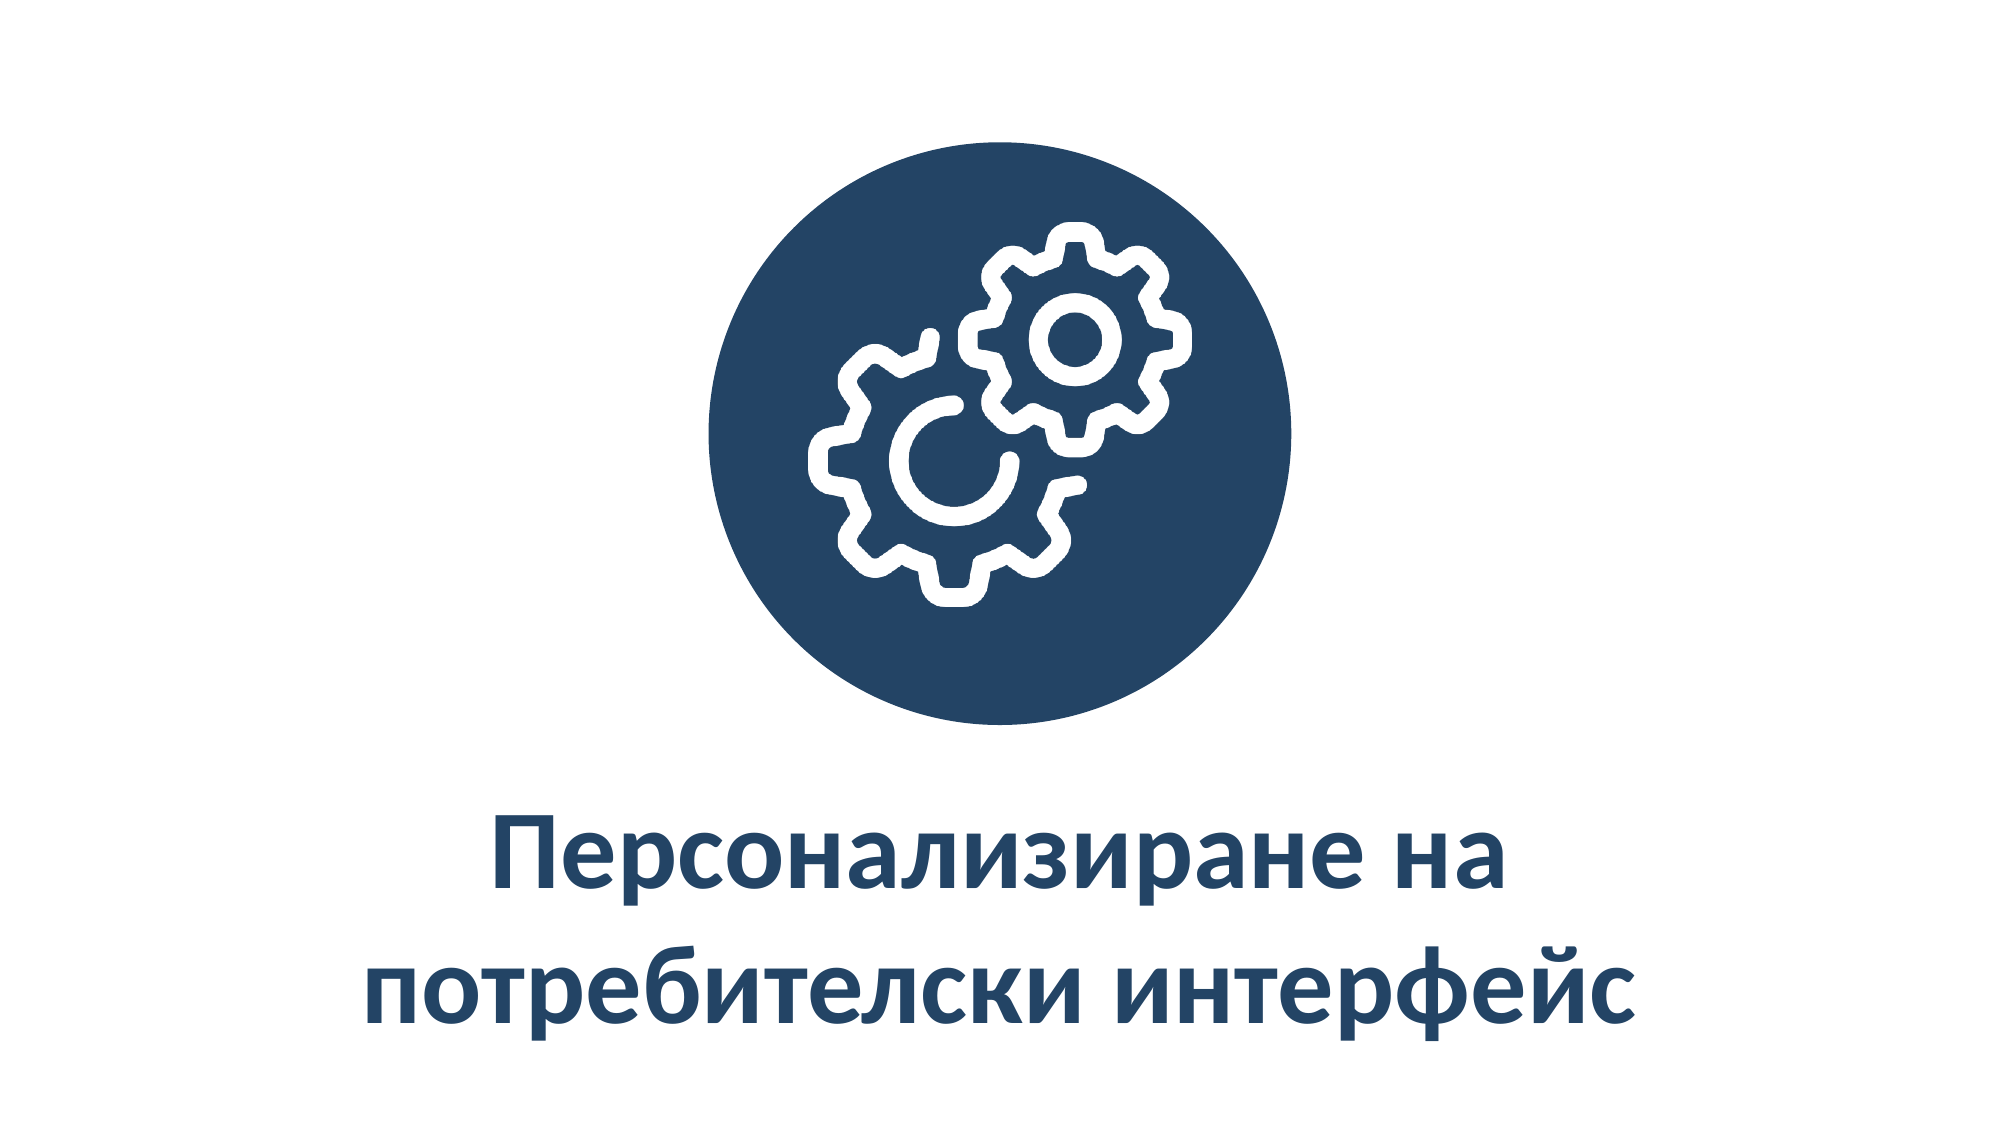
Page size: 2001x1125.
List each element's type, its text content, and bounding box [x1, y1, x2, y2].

picture [807, 222, 1193, 607]
title Персонализиране на потребителски интерфейс [100, 771, 1900, 1050]
